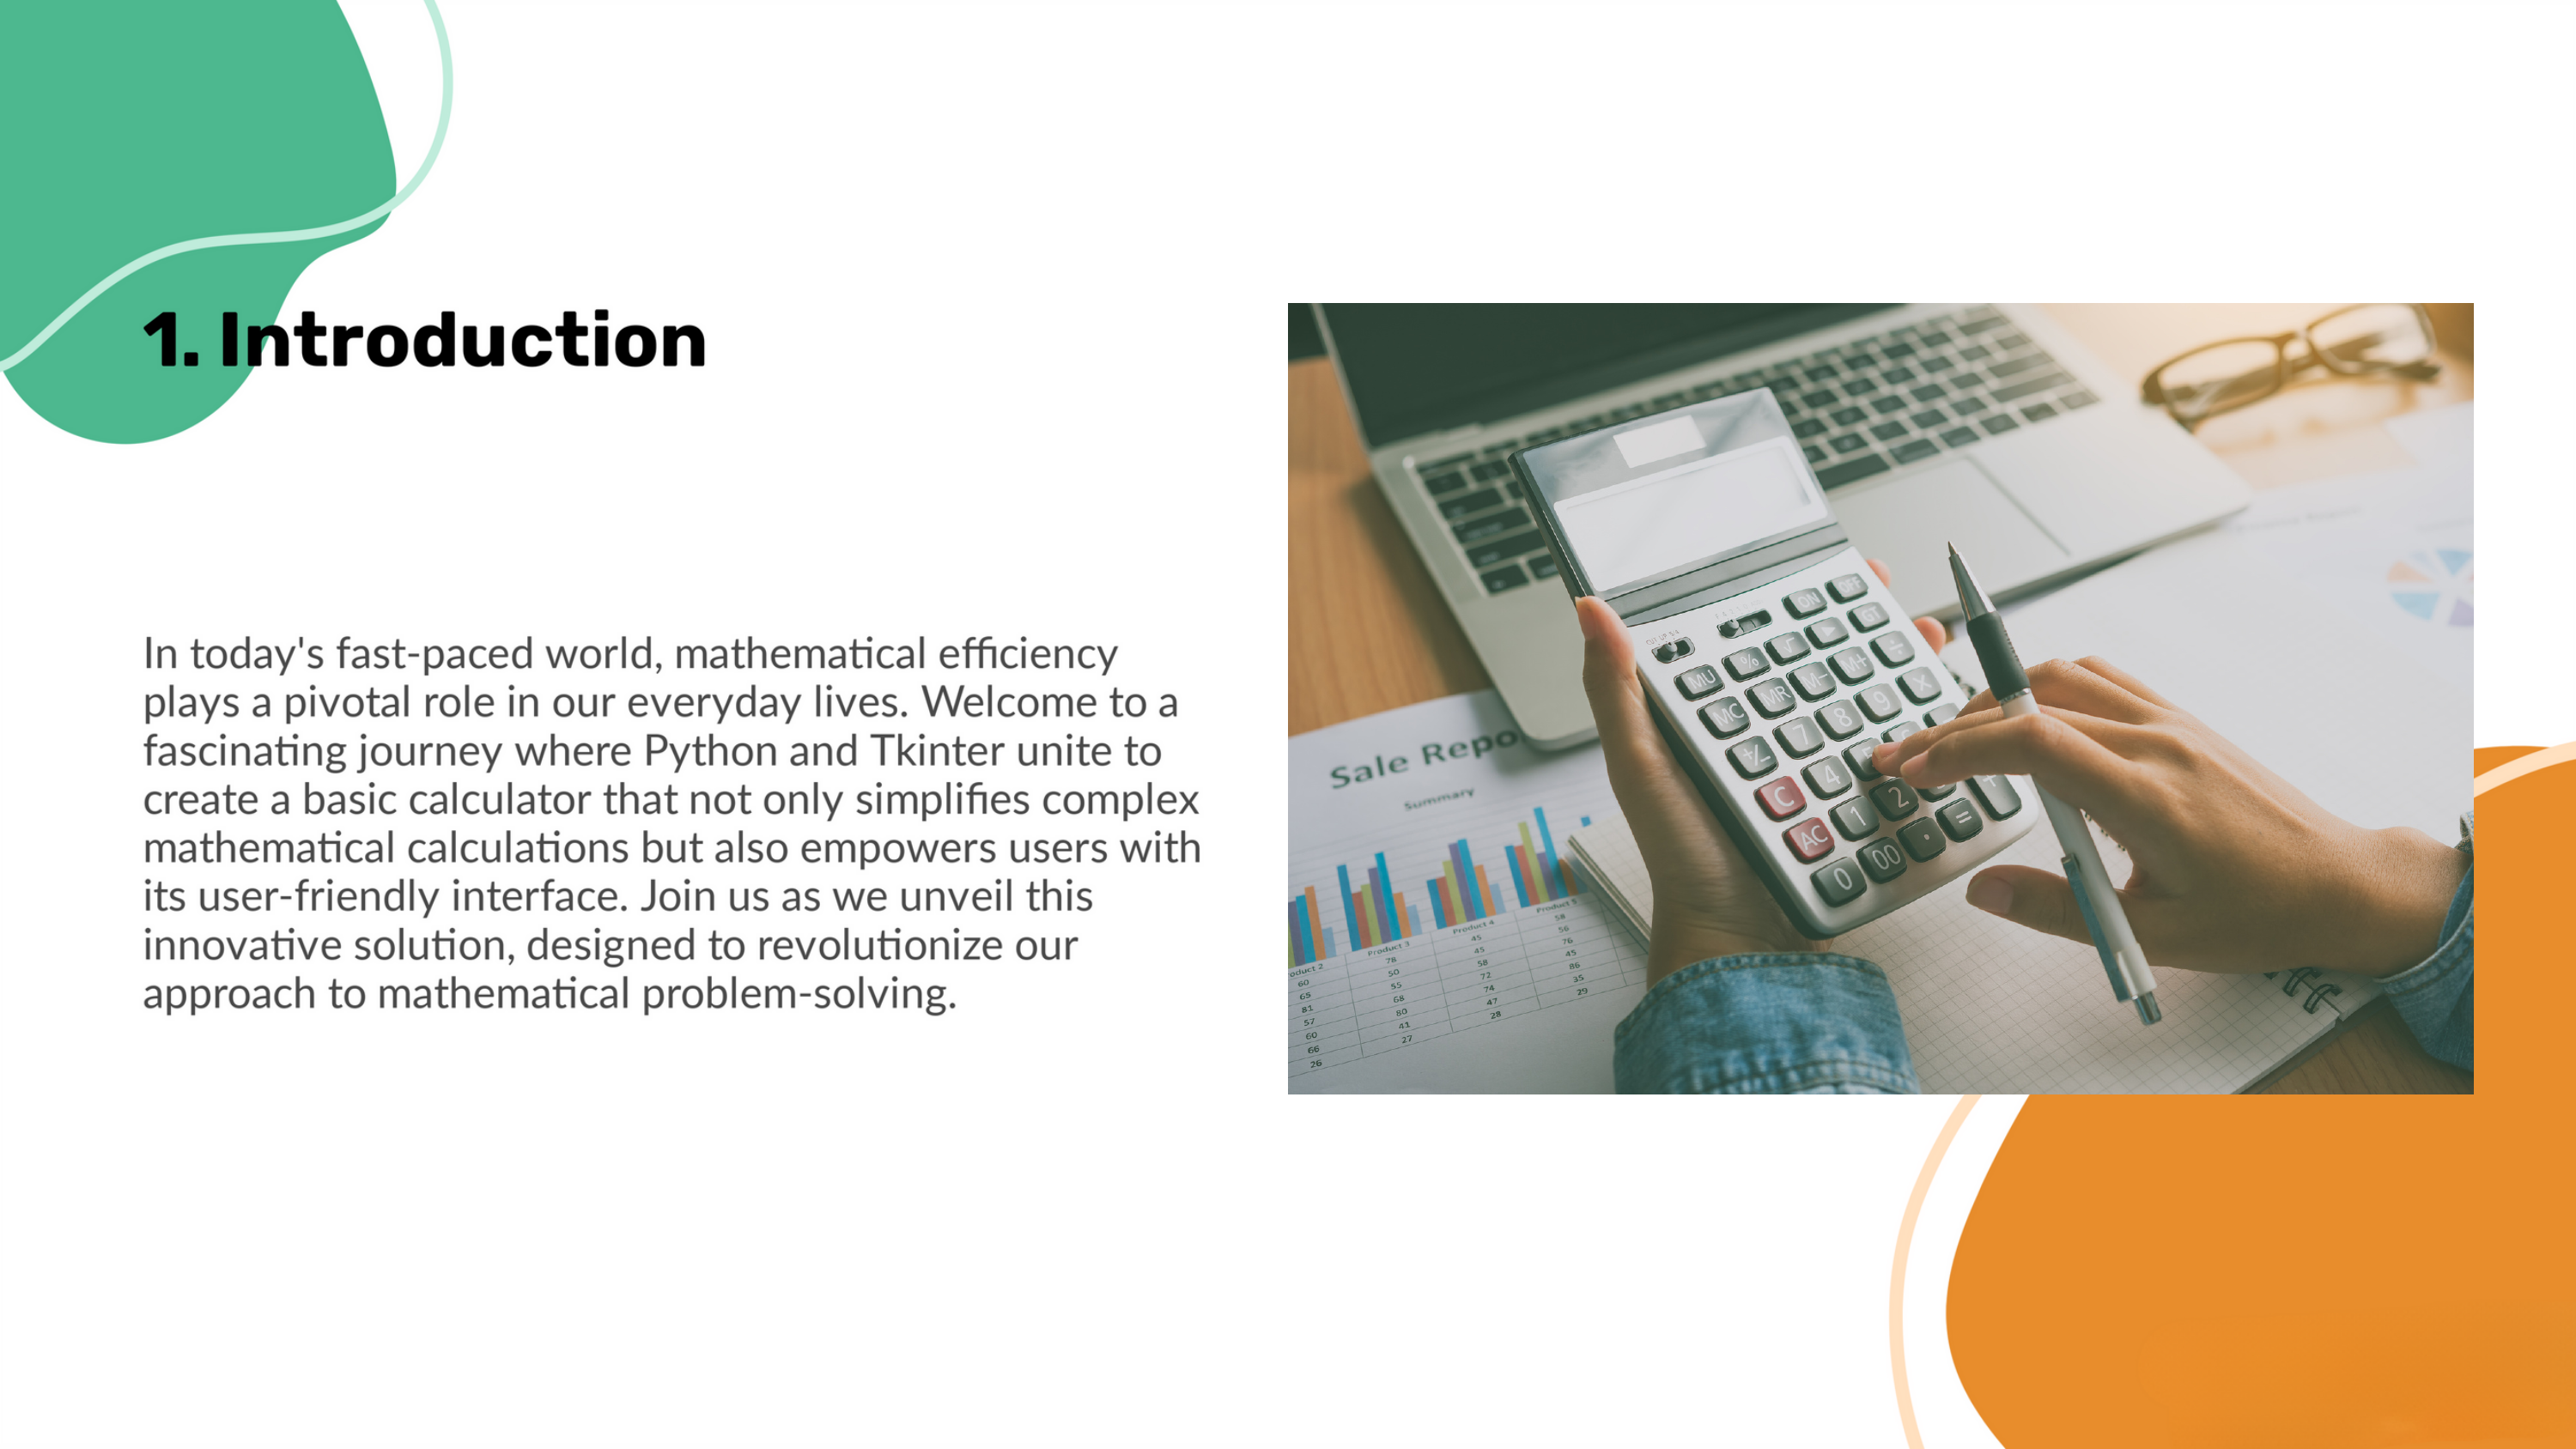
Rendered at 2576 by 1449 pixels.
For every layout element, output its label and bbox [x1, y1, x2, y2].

text_box [1287, 303, 2474, 1095]
text_box [0, 0, 2576, 1449]
